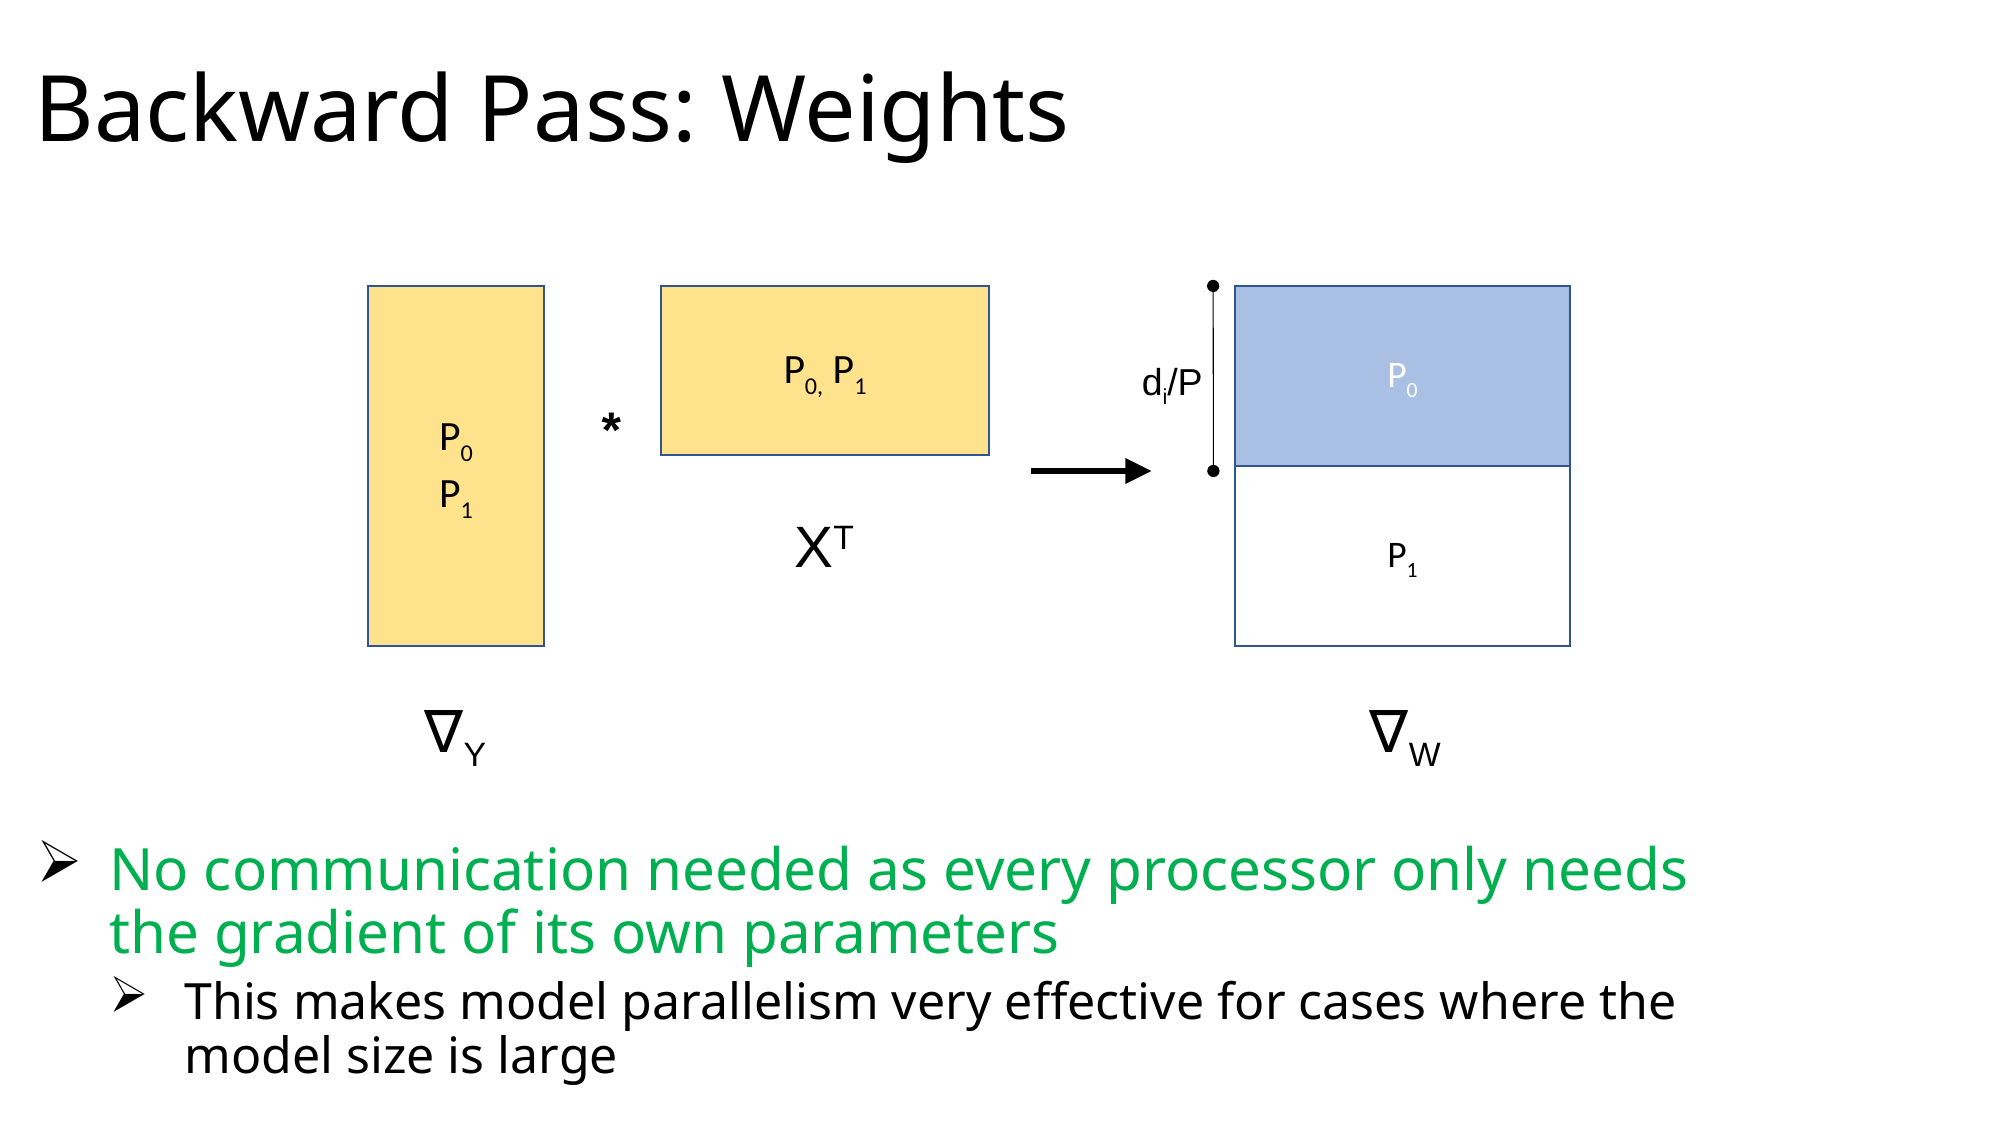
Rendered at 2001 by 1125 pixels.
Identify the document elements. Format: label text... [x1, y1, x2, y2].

text_box P0 [1234, 285, 1570, 465]
text_box * [586, 390, 637, 465]
text_box P0 P1 [367, 285, 545, 646]
text_box di/P [1127, 350, 1213, 417]
text_box ∇W [1337, 686, 1473, 782]
text_box di/P [1214, 350, 1218, 417]
text_box XT [772, 501, 876, 587]
text_box P1 [1234, 465, 1570, 646]
list No communication needed as every processor only needs the gradient of its own parameters This makes model parallelism very effective for cases where the model size is large [19, 832, 1792, 1125]
text_box ∇Y [403, 686, 507, 782]
title Backward Pass: Weights [19, 3, 1792, 221]
text_box P0, P1 [660, 285, 990, 456]
